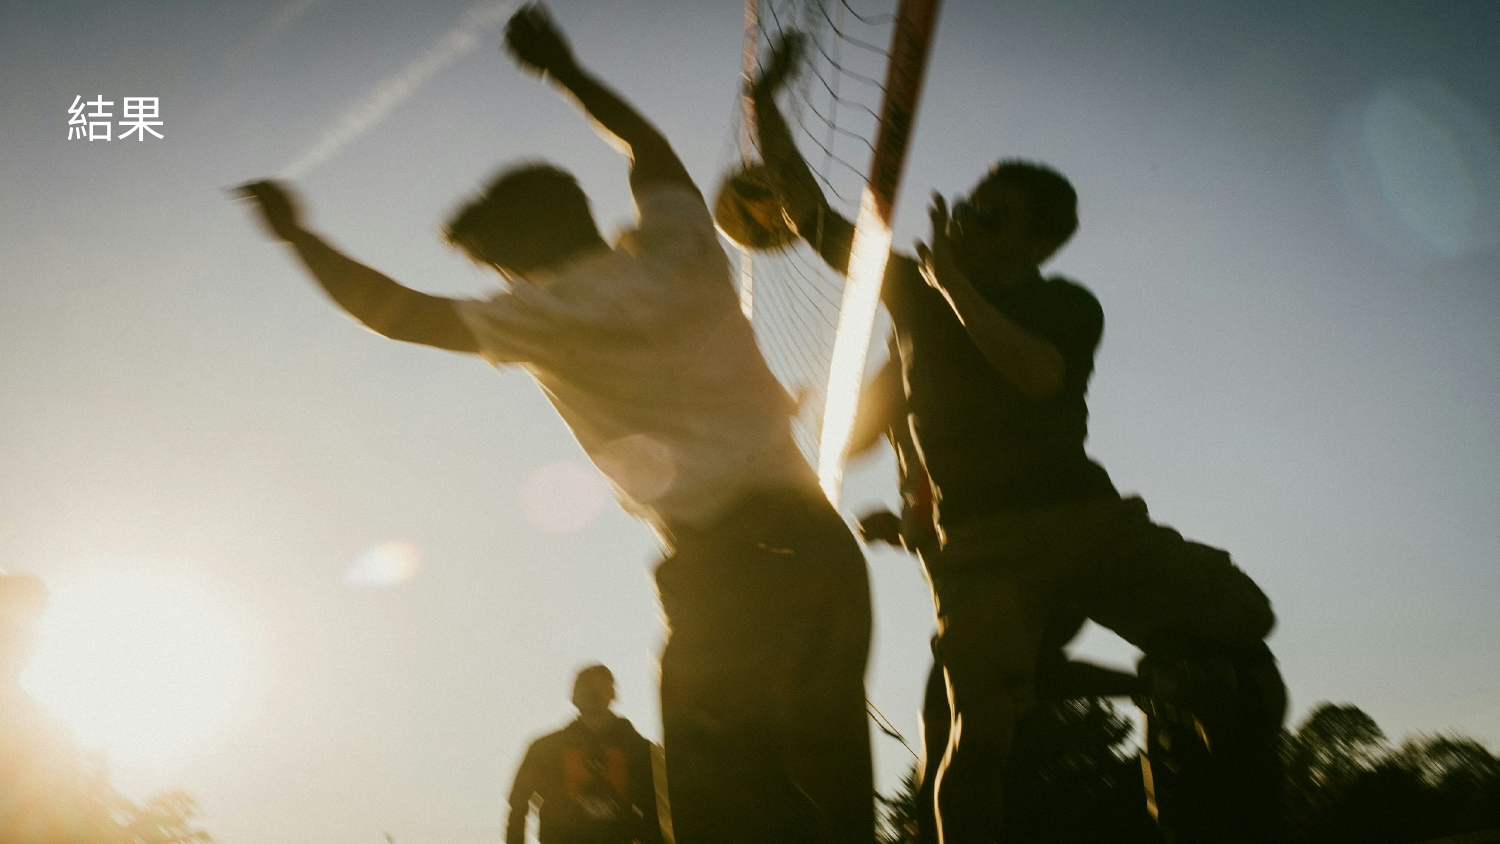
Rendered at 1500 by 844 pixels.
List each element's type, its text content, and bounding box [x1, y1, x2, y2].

title 結果 [51, 39, 512, 164]
picture [0, 0, 1500, 844]
